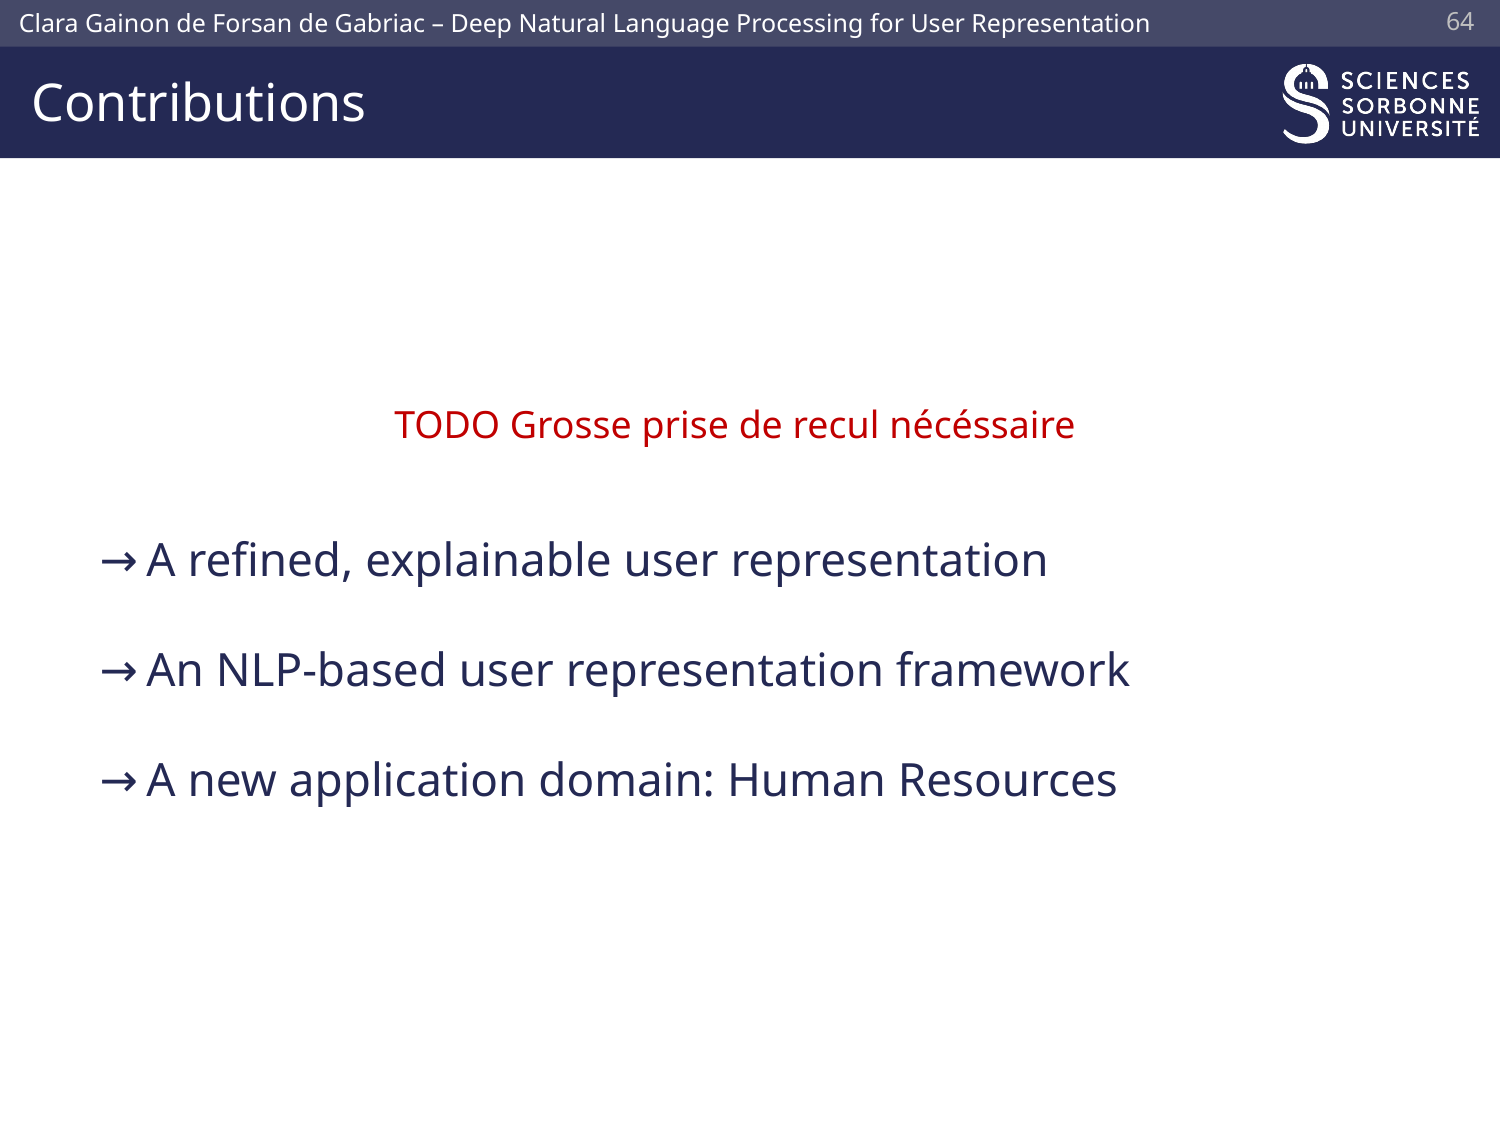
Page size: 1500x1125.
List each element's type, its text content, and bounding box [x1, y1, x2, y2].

title Contributions [16, 48, 1266, 161]
text_box TODO Grosse prise de recul nécéssaire [379, 394, 1092, 454]
slide_number 63 [1411, 0, 1490, 54]
text_box A refined, explainable user representation An NLP-based user representation framework A new application domain: Human Resources [84, 468, 1412, 814]
